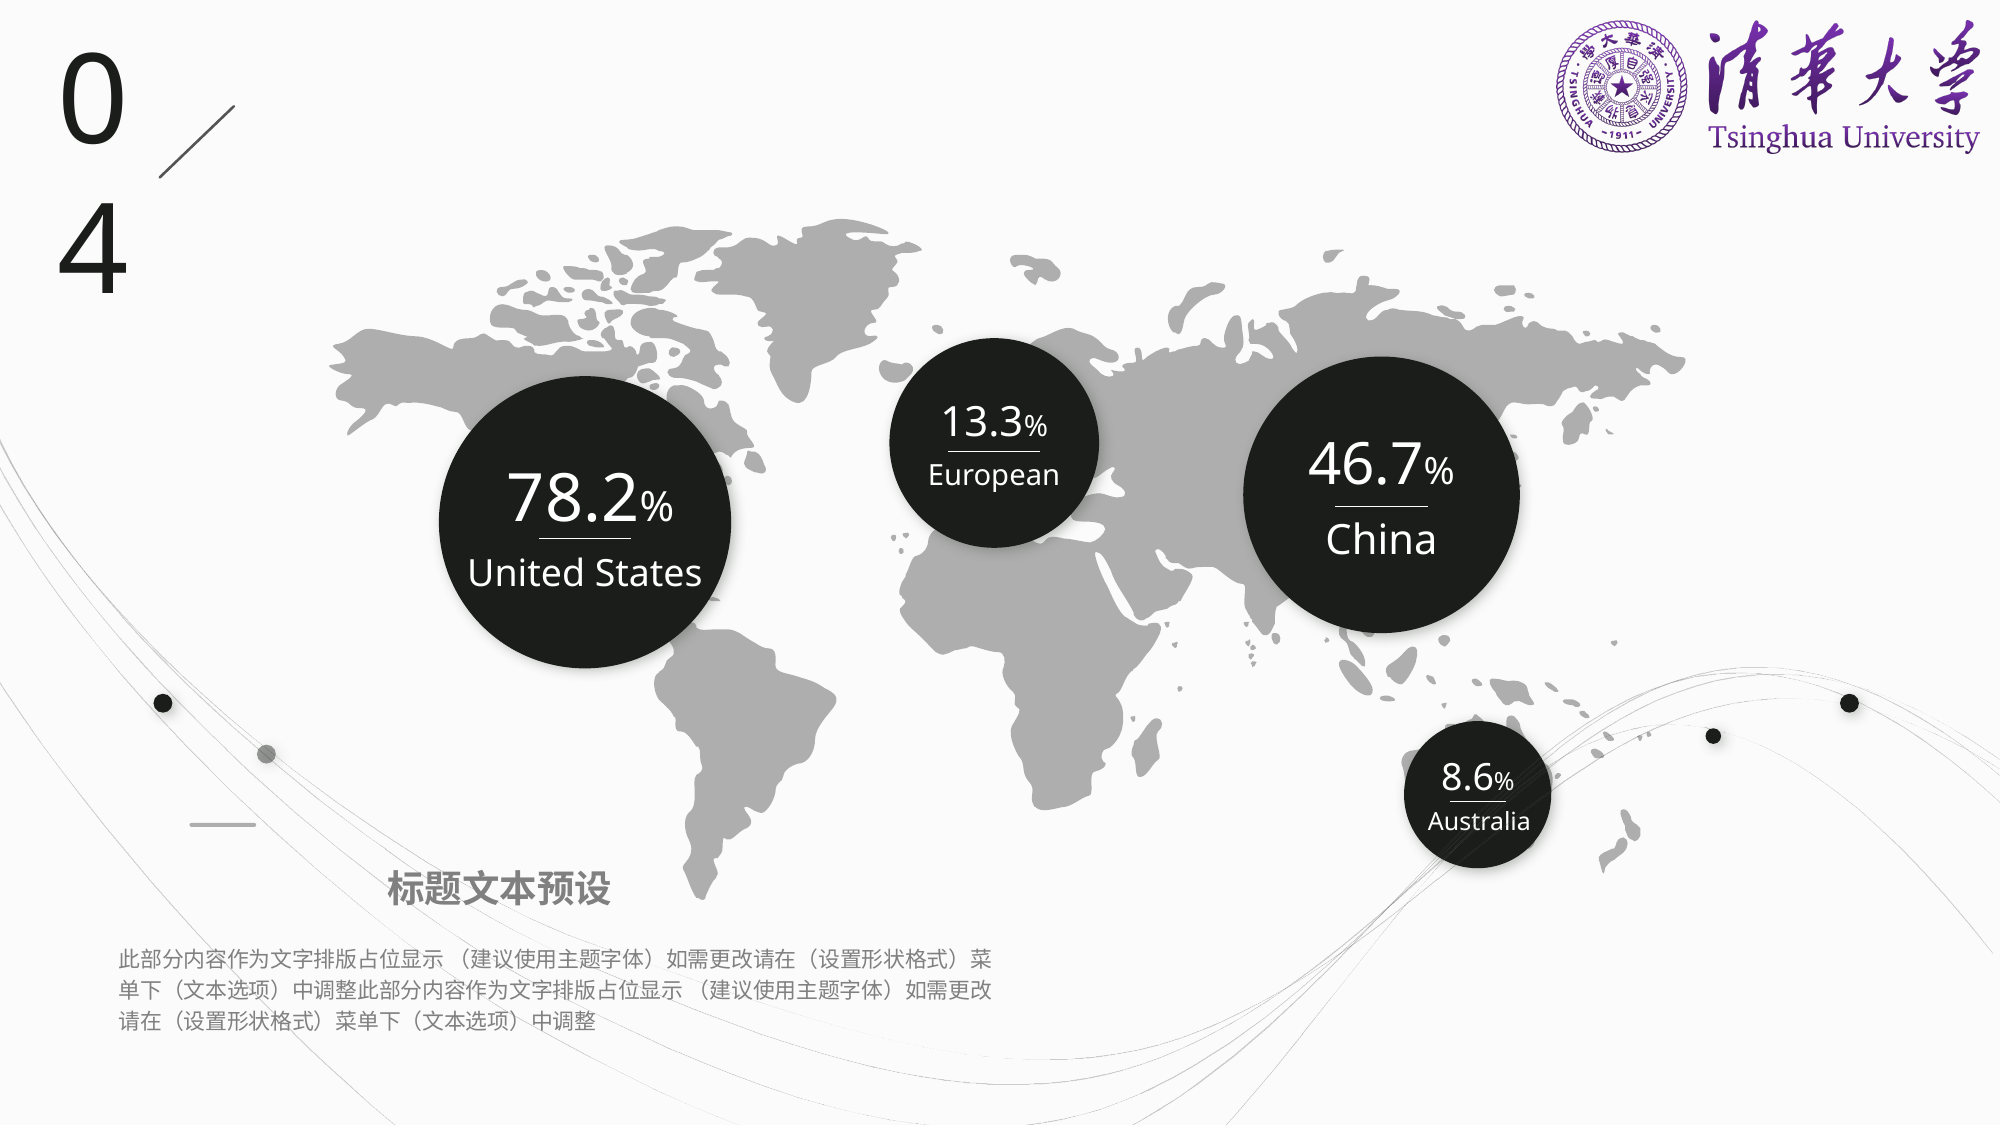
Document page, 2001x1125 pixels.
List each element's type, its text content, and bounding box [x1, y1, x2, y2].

text_box [1021, 927, 1366, 1125]
text_box [647, 1039, 933, 1125]
text_box [556, 1039, 742, 1125]
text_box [118, 865, 1001, 1039]
text_box [0, 467, 169, 691]
picture [1556, 20, 1980, 154]
text_box 04 [42, 10, 214, 326]
text_box [1704, 727, 1723, 745]
text_box [1129, 904, 1391, 1125]
text_box [0, 682, 139, 865]
text_box [0, 441, 258, 749]
text_box [0, 503, 151, 708]
text_box [152, 692, 174, 714]
text_box [773, 910, 1382, 1085]
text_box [159, 106, 234, 178]
text_box [1838, 692, 1861, 714]
text_box [255, 743, 277, 765]
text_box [321, 218, 1692, 904]
